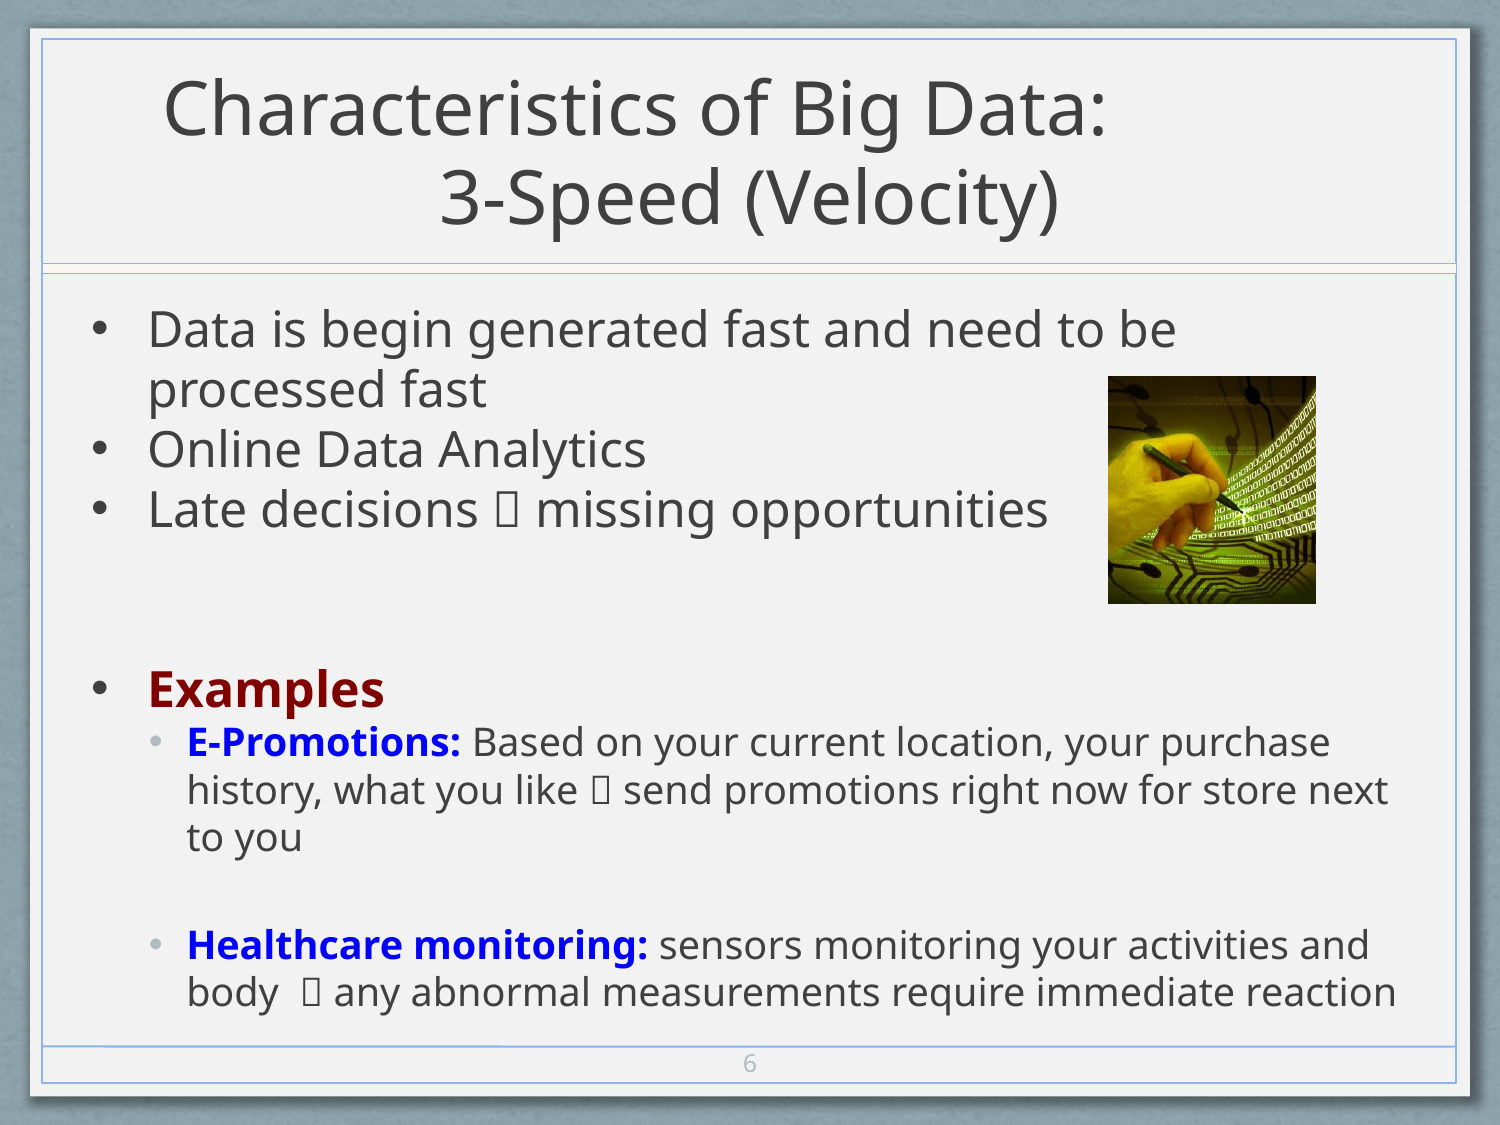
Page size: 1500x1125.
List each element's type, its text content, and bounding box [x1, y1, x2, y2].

picture [0, 0, 1500, 1125]
text_box Characteristics of Big Data: 3-Speed (Velocity) [147, 40, 1353, 260]
text_box 6 [687, 1042, 813, 1088]
text_box Data is begin generated fast and need to be processed fast Online Data Analytics Late decisions  missing opportunities Examples E-Promotions: Based on your current location, your purchase history, what you like  send promotions right now for store next to you Healthcare monitoring: sensors monitoring your activities and body  any abnormal measurements require immediate reaction [76, 290, 1427, 995]
